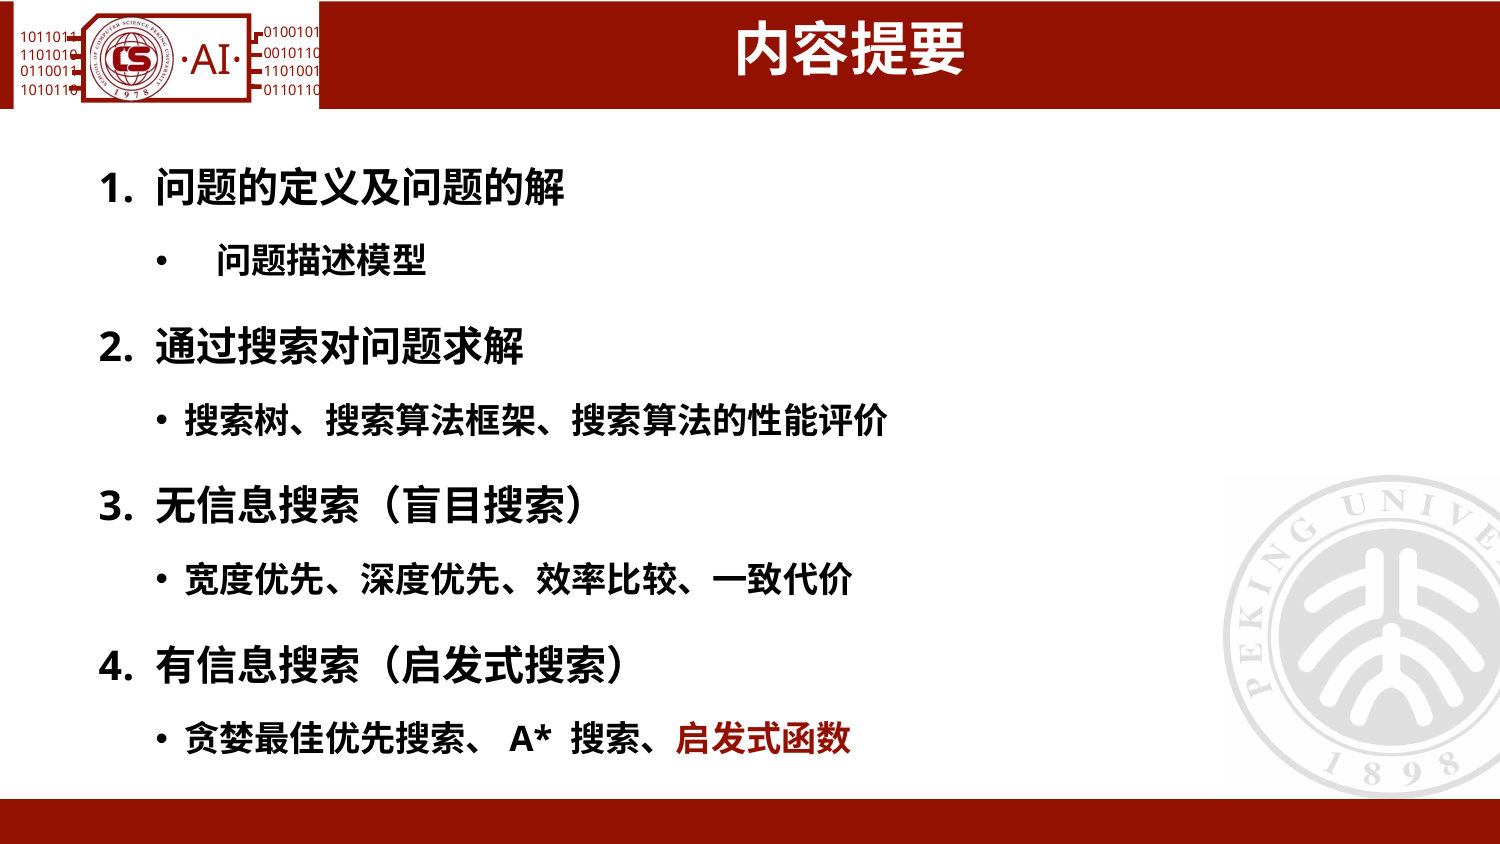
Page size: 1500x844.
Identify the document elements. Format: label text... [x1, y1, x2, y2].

picture [88, 15, 175, 103]
title 内容提要 [319, 19, 1382, 84]
list 问题的定义及问题的解 问题描述模型 通过搜索对问题求解 搜索树、搜索算法框架、搜索算法的性能评价 无信息搜索（盲目搜索） 宽度优先、深度优先、效率比较、一致代价 有信息搜索（启发式搜索） 贪婪最佳优先搜索、A* 搜索、启发式函数 [83, 128, 1433, 771]
